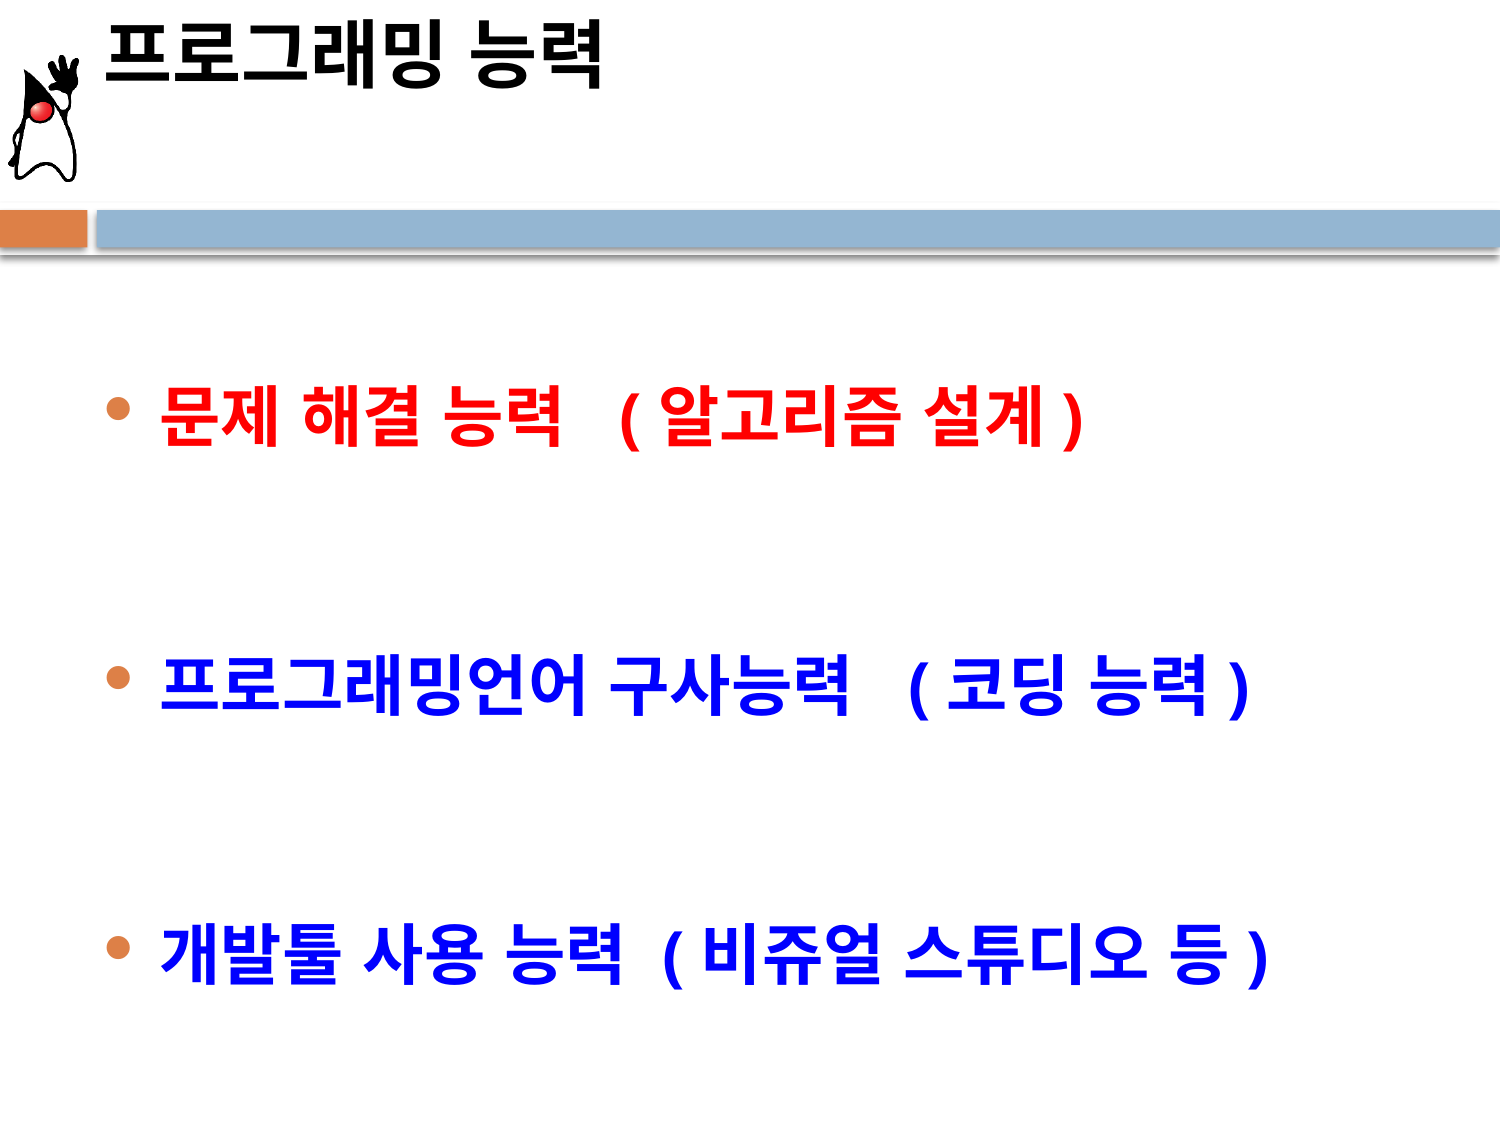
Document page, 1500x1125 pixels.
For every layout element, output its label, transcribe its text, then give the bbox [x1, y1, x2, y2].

list 문제 해결 능력 (알고리즘 설계) 프로그래밍언어 구사능력 (코딩 능력) 개발툴 사용 능력 (비쥬얼 스튜디오 등) [88, 327, 1338, 859]
picture [8, 55, 79, 182]
text_box 프로그래밍 능력 [88, 0, 1128, 165]
